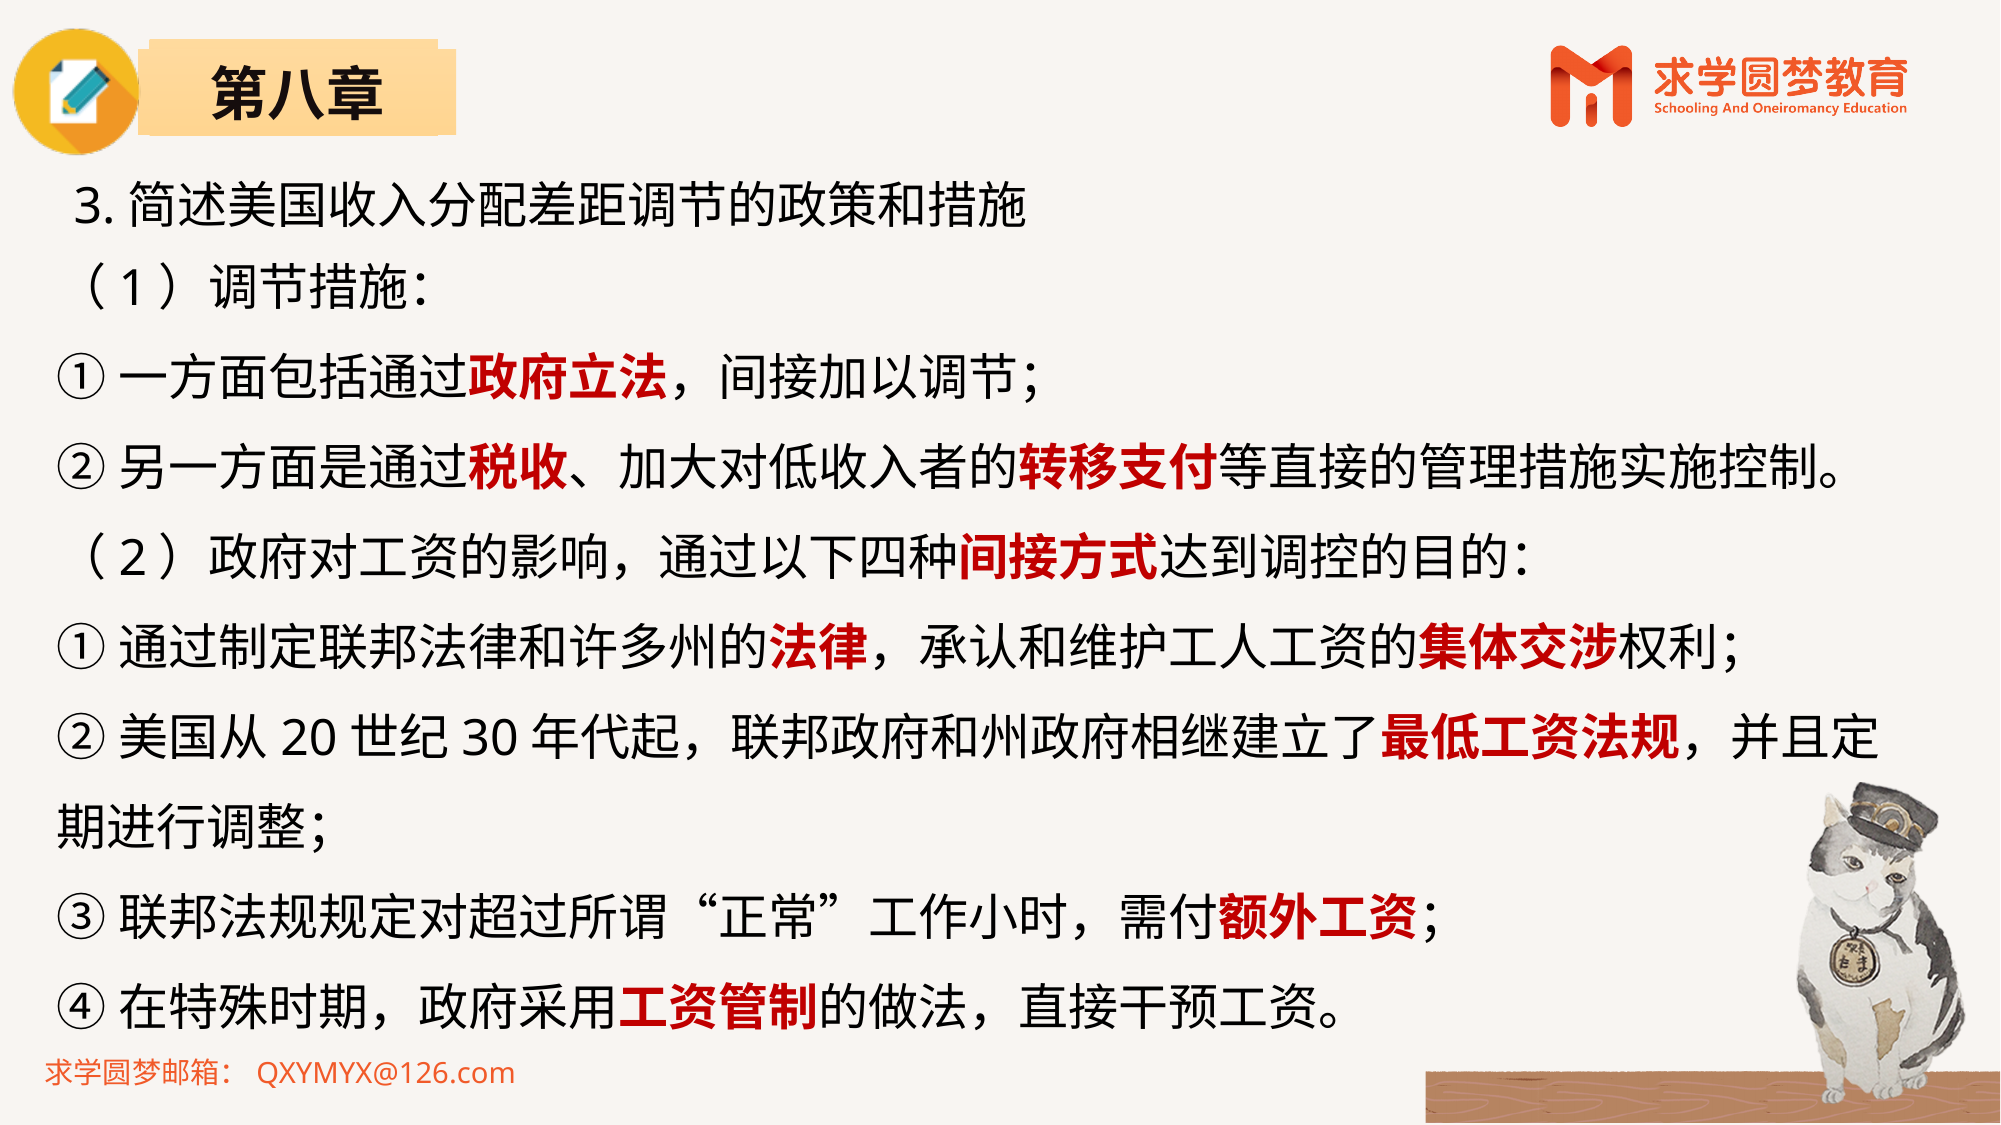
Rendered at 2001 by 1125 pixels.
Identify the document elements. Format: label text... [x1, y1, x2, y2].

text_box 3.简述美国收入分配差距调节的政策和措施 [58, 118, 1369, 217]
picture [1425, 490, 2001, 1123]
picture [0, 12, 150, 163]
text_box （1）调节措施： ①一方面包括通过政府立法，间接加以调节； ②另一方面是通过税收、加大对低收入者的转移支付等直接的管理措施实施控制。 （2）政府对工资的影响，通过以下四种间接方式达到调控的目的： ①通过制定联邦法律和许多州的法律，承认和维护工人工资的集体交涉权利； ②美国从20世纪30年代起，联邦政府和州政府相继建立了最低工资法规，并且定期进行调整； ③联邦法规规定对超过所谓“正常”工作小时，需付额外工资； ④在特殊时期，政府采用工资管制的做法，直接干预工资。 [41, 217, 1902, 1043]
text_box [150, 39, 457, 136]
picture [1540, 38, 1925, 132]
